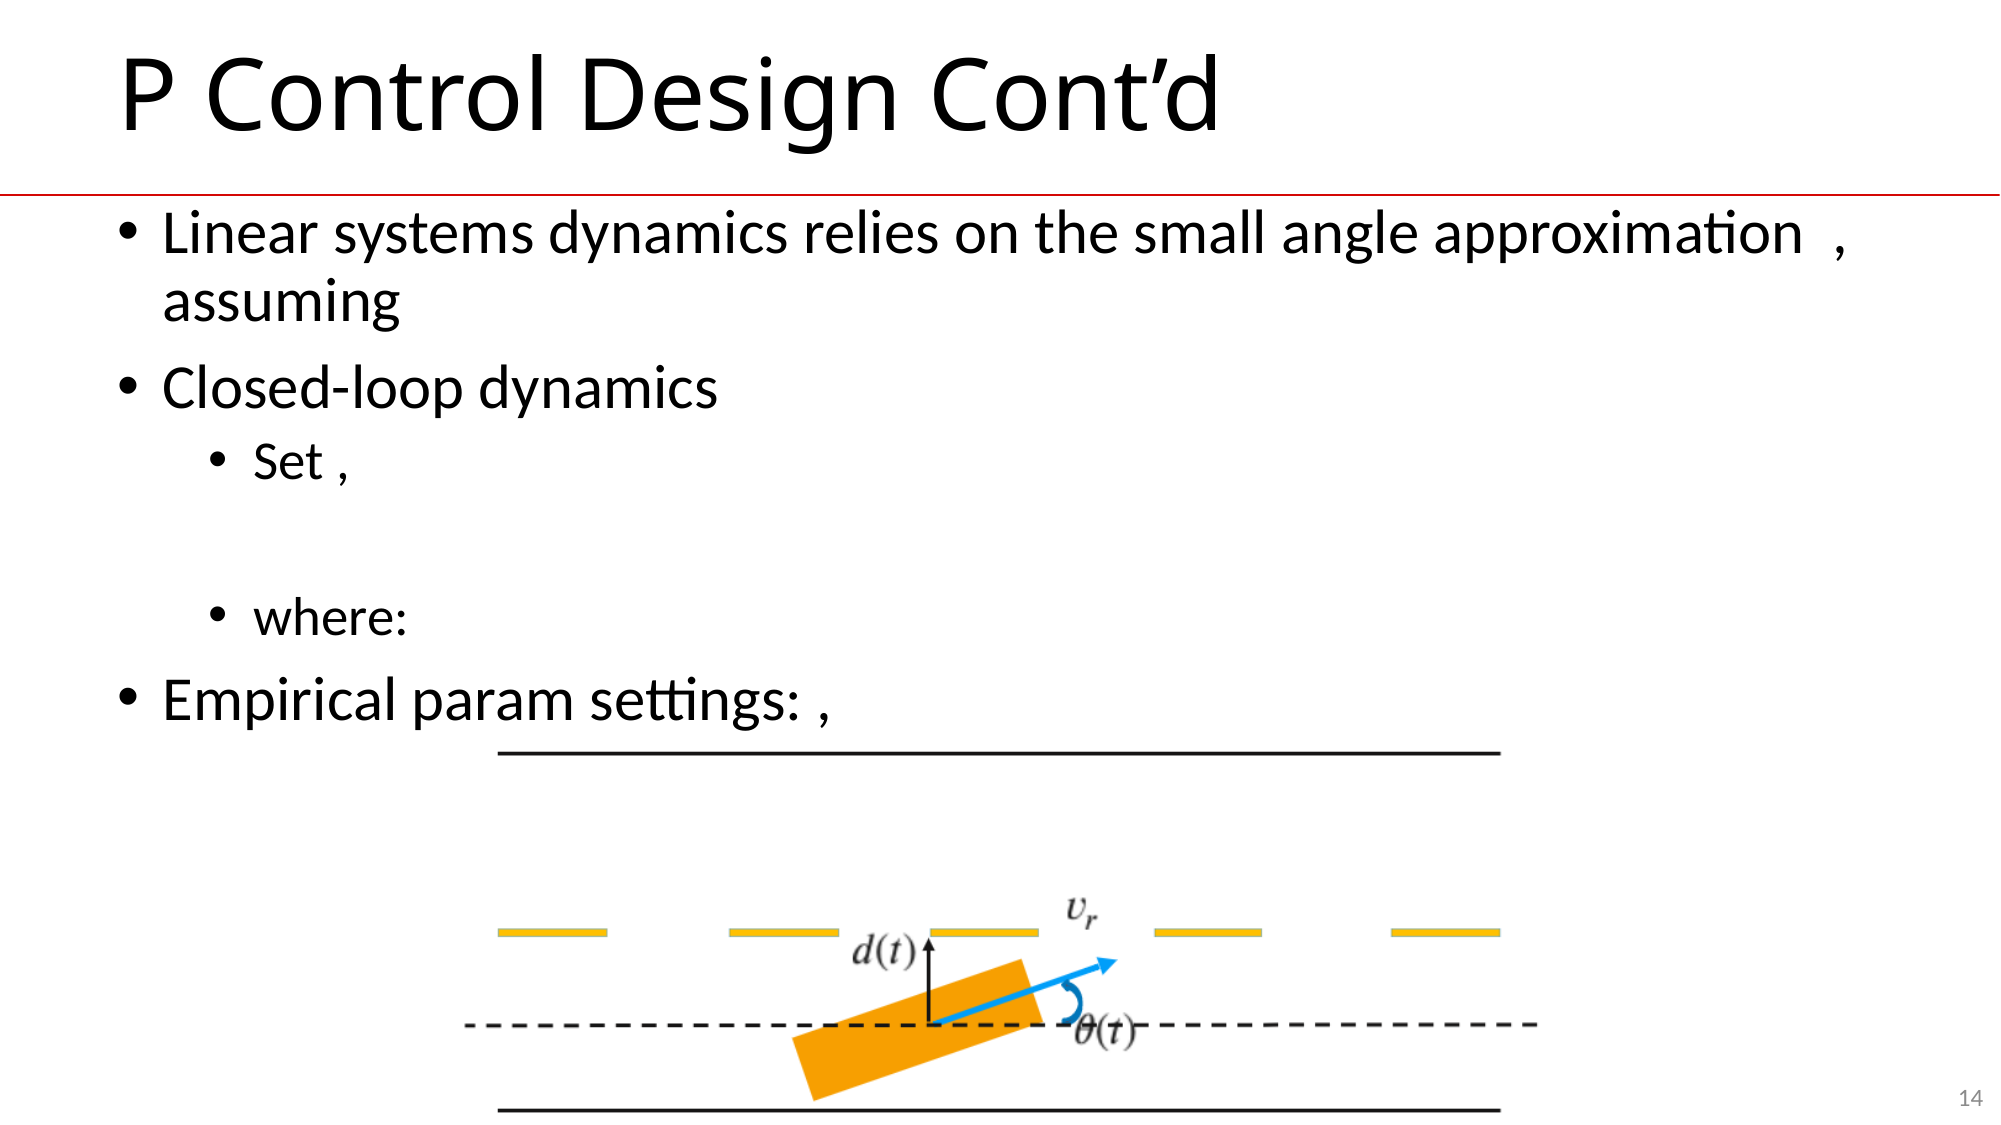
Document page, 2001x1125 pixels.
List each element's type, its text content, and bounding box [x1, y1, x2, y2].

picture [456, 742, 1542, 1115]
title P Control Design Cont’d [102, 10, 1899, 186]
slide_number 14 [1548, 1066, 1999, 1125]
